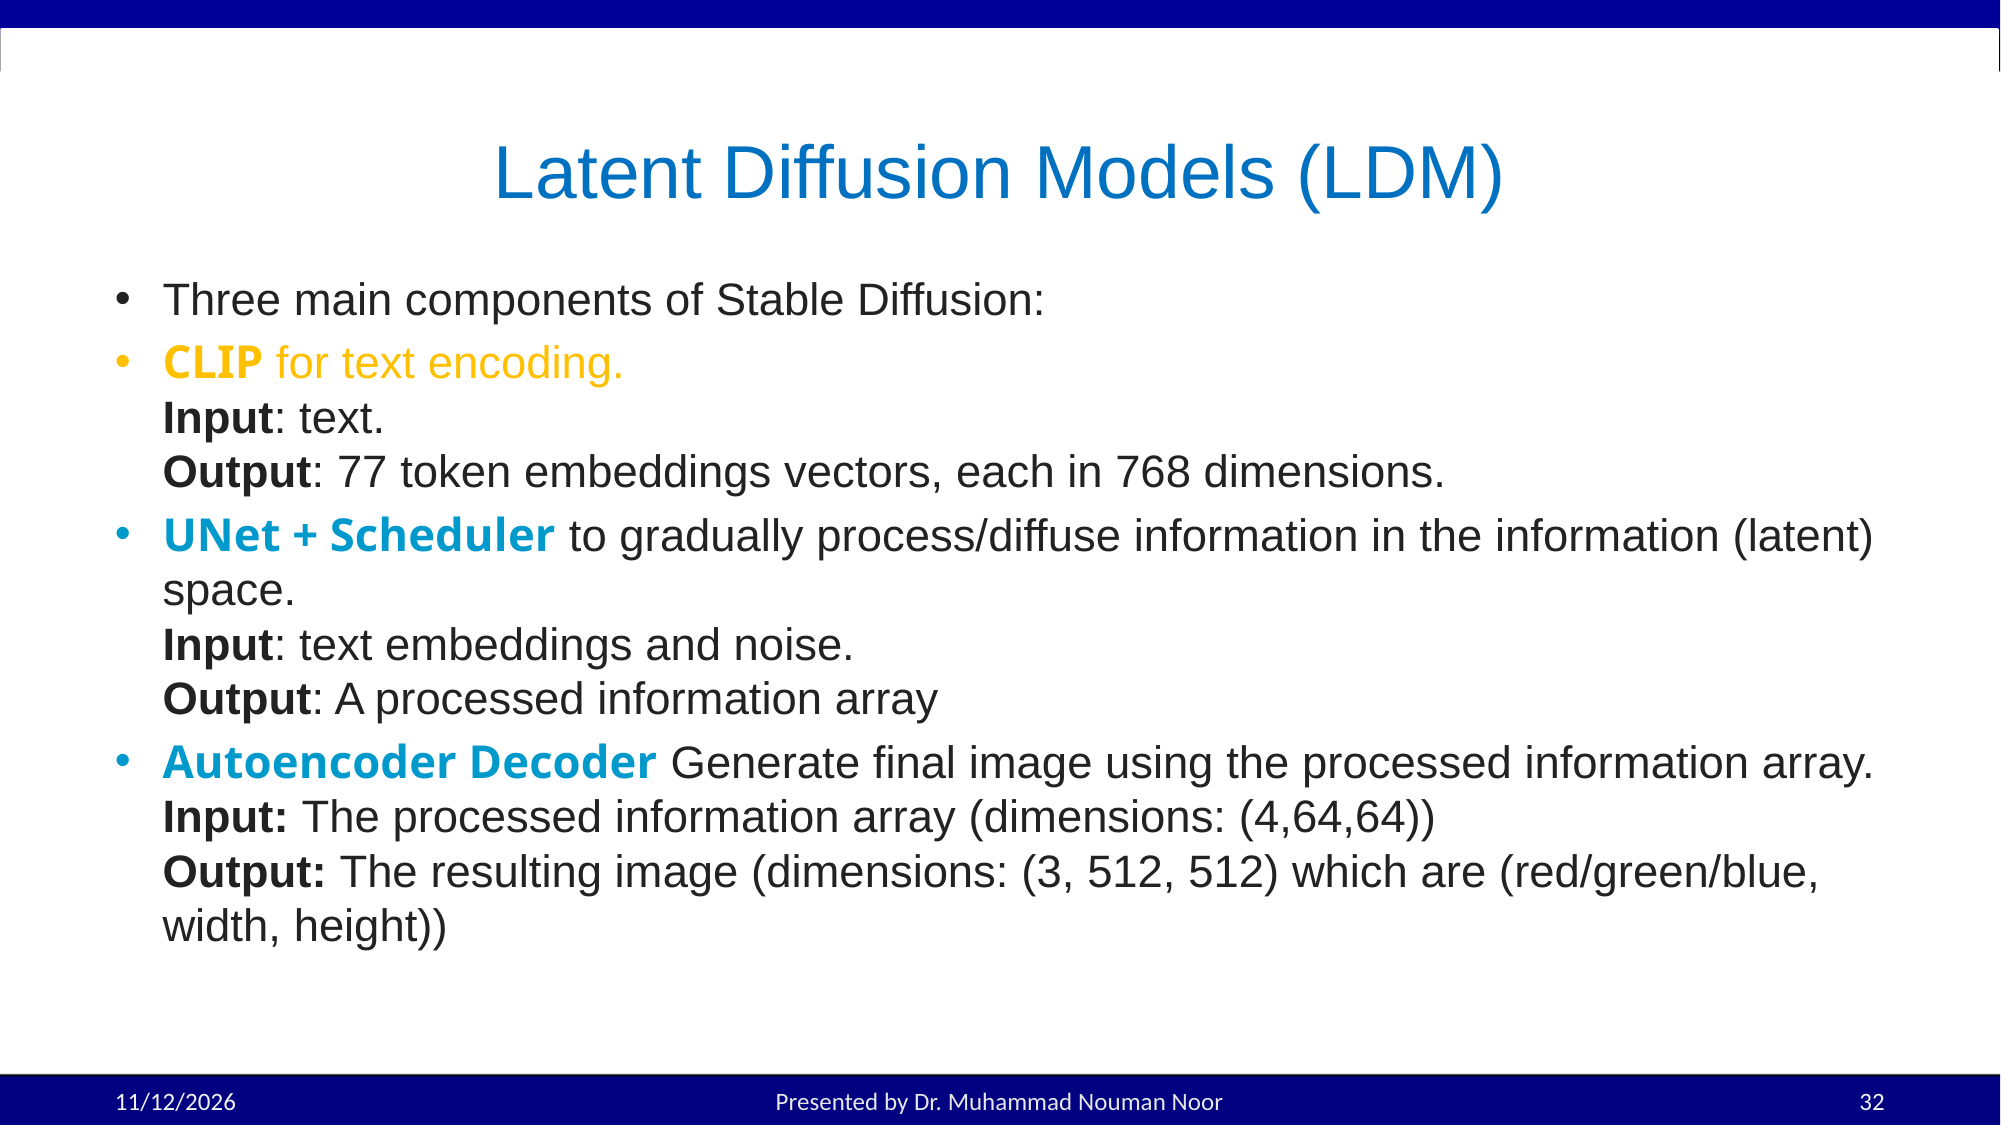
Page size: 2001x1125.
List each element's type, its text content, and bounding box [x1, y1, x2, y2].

footer Presented by Dr. Muhammad Nouman Noor [683, 1062, 1317, 1125]
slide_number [99, 1062, 567, 1125]
title Latent Diffusion Models (LDM) [99, 99, 1900, 238]
slide_number 32 [1433, 1062, 1900, 1125]
picture [0, 0, 2001, 1125]
list Three main components of Stable Diffusion: CLIP for text encoding. Input: text. Output: 77 token embeddings vectors, each in 768 dimensions. UNet + Scheduler to gradually process/diffuse information in the information (latent) space. Input: text embeddings and noise. Output: A processed information array Autoencoder Decoder Generate final image using the processed information array. Input: The processed information array (dimensions: (4,64,64)) Output: The resulting image (dimensions: (3, 512, 512) which are (red/green/blue, width, height)) [99, 262, 1900, 1005]
